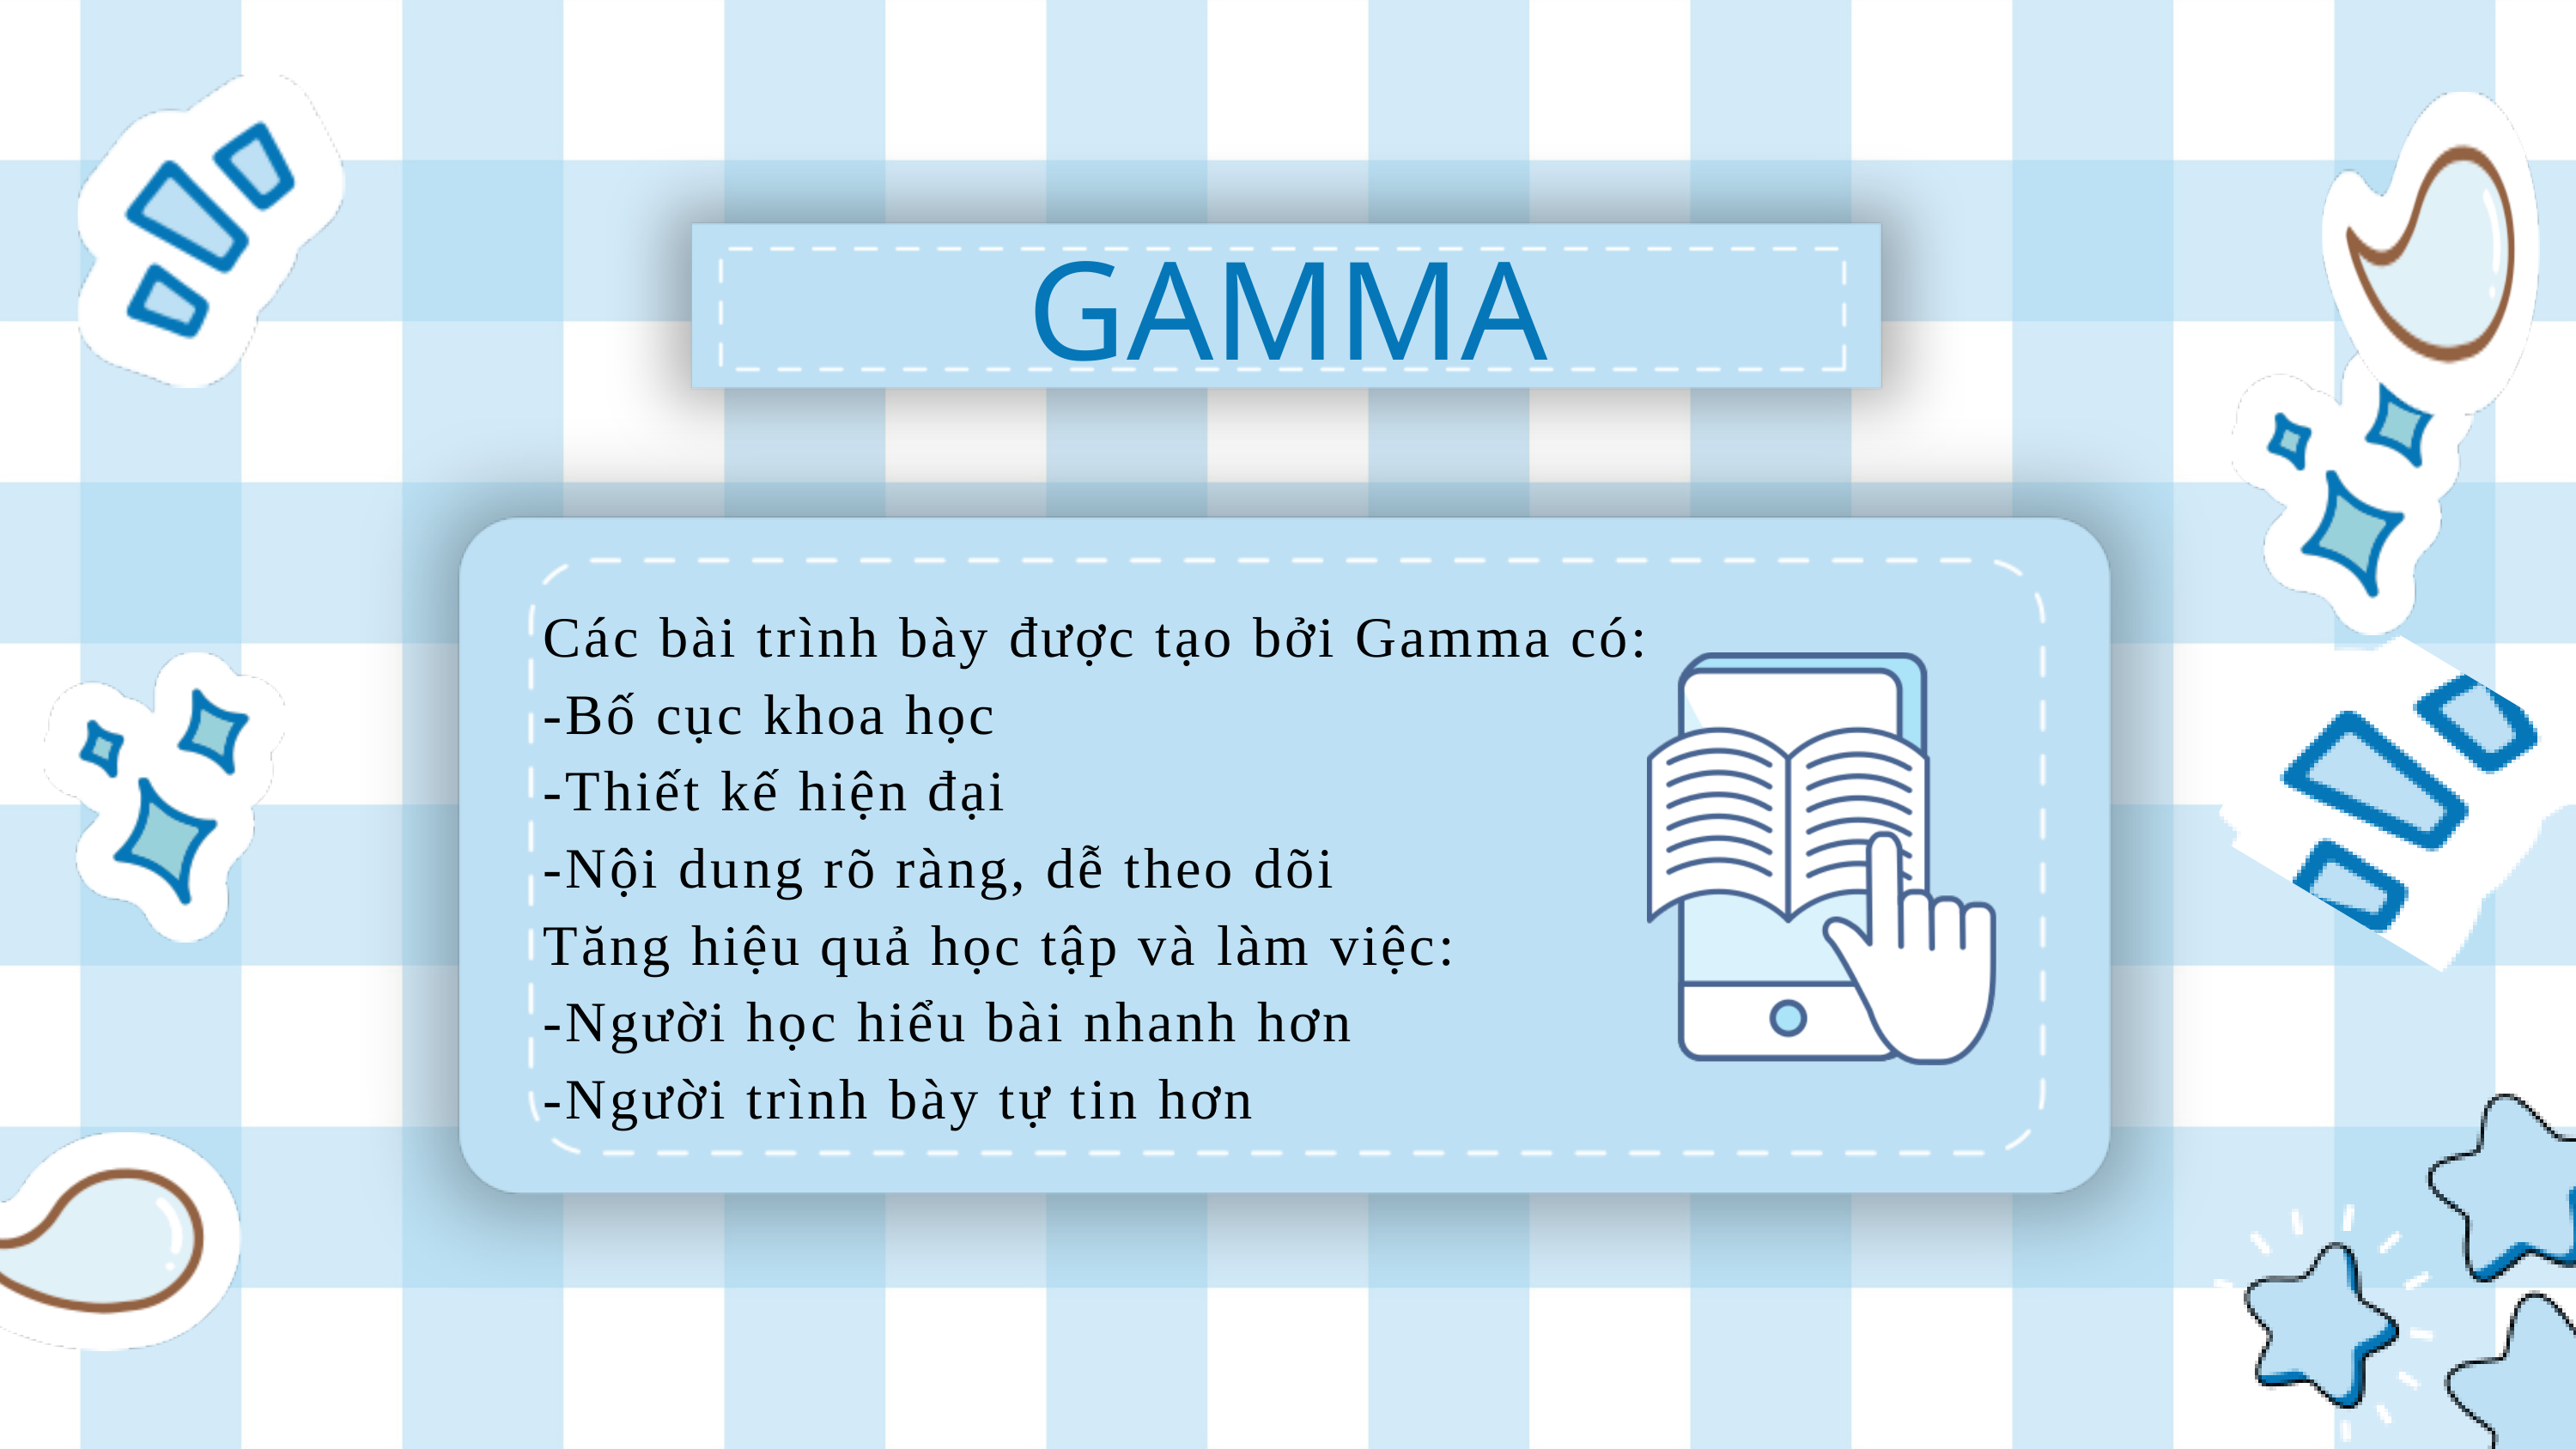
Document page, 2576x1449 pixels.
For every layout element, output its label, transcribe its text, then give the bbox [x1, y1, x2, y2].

text_box [2207, 1090, 2576, 1449]
text_box [2231, 345, 2474, 635]
text_box GAMMA [674, 251, 1903, 388]
text_box [606, 144, 1970, 469]
text_box [0, 1132, 242, 1351]
text_box [2322, 92, 2540, 419]
text_box Các bài trình bày được tạo bởi Gamma có: -Bố cục khoa học -Thiết kế hiện đại -Nội dung rõ ràng, dễ theo dõi Tăng hiệu quả học tập và làm việc: -Người học hiểu bài nhanh hơn -Người trình bày tự tin hơn [543, 591, 2033, 1196]
text_box [360, 418, 2216, 1298]
text_box [77, 74, 346, 389]
text_box [0, 0, 2576, 1449]
text_box [43, 652, 287, 943]
text_box [2207, 602, 2576, 993]
